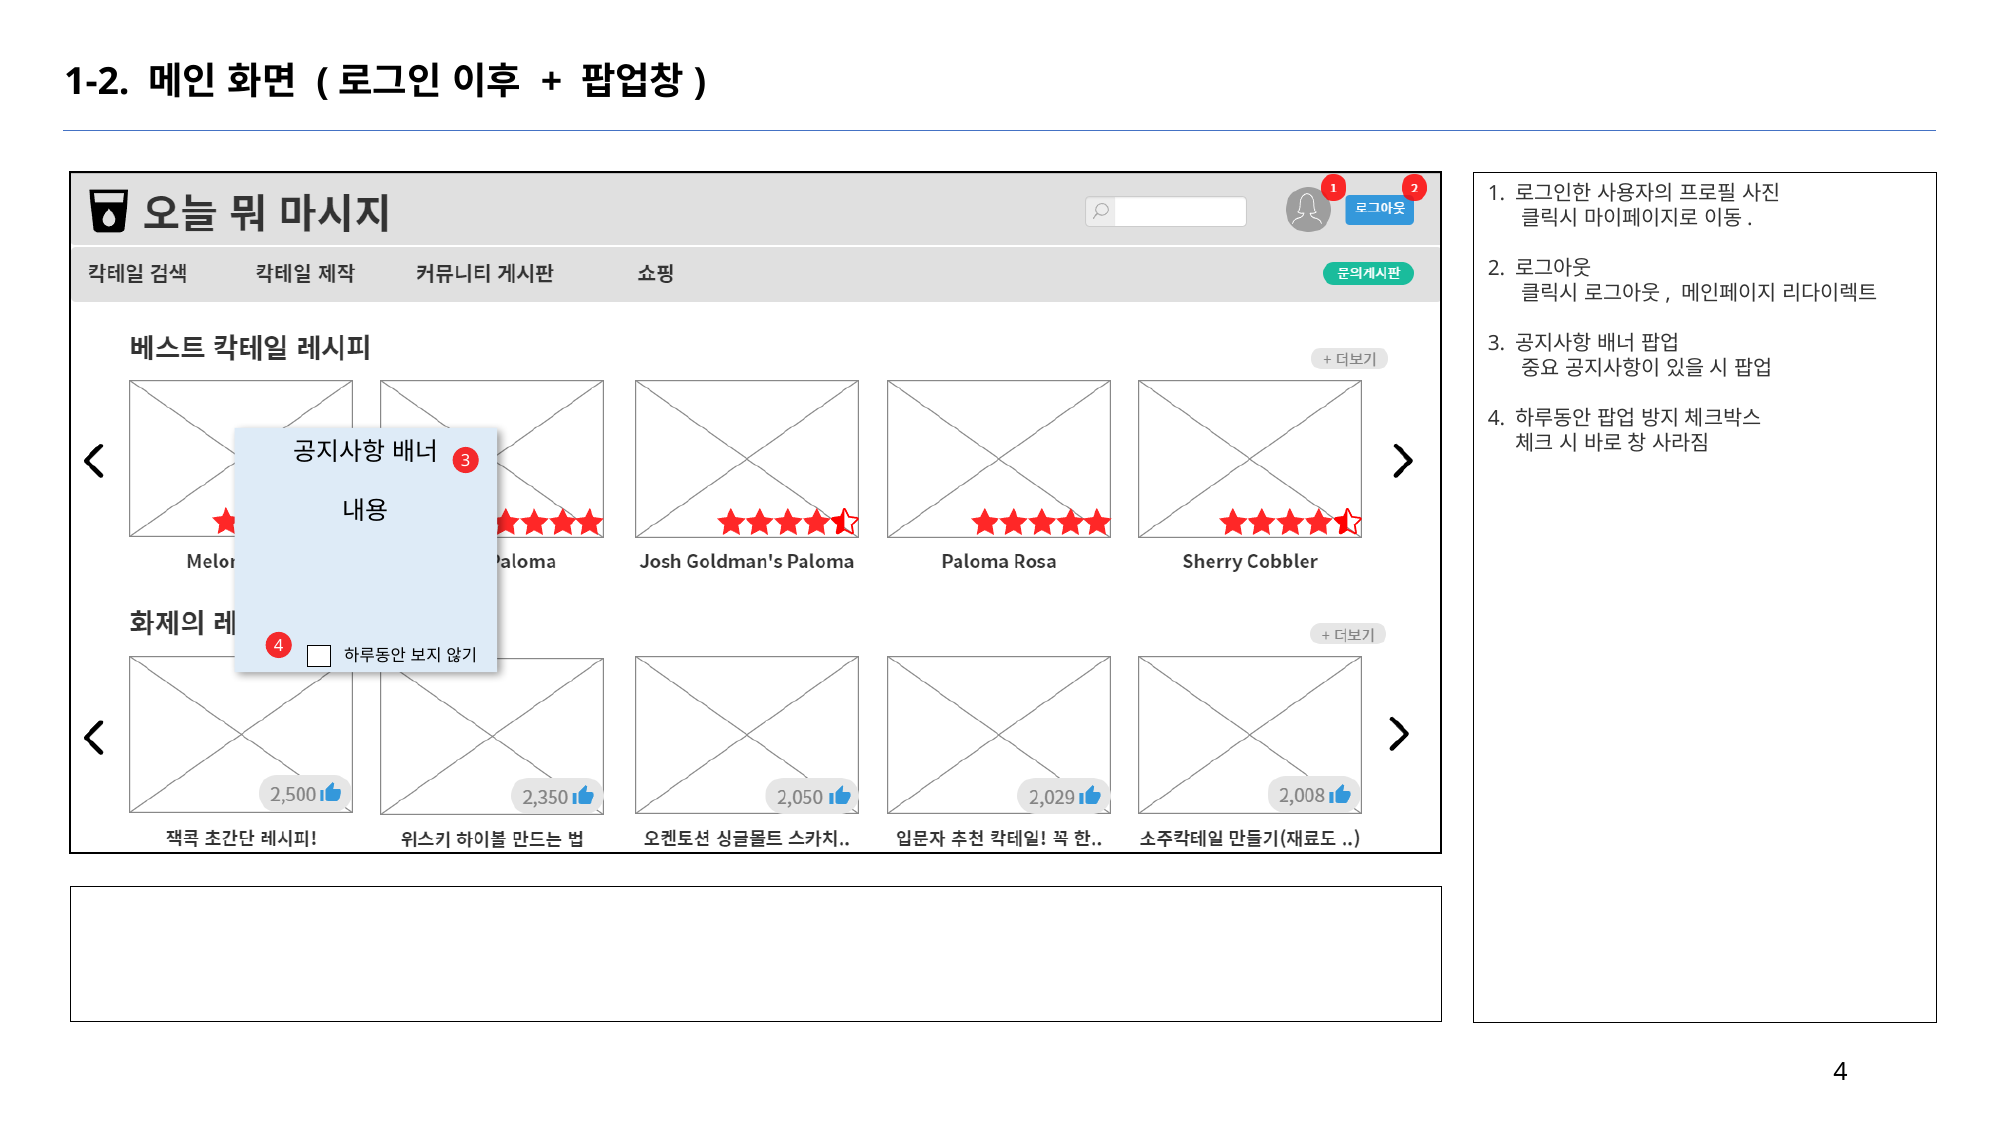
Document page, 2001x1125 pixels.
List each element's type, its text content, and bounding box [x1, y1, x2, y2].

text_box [234, 427, 498, 676]
text_box 1. 로그인한 사용자의 프로필 사진 클릭시 마이페이지로 이동. 2. 로그아웃 클릭시 로그아웃, 메인페이지 리다이렉트 3. 공지사항 배너 팝업 중요 공지사항이 있을 시 팝업 4. 하루동안 팝업 방지 체크박스 체크 시 바로 창 사라짐 [1473, 172, 1937, 1023]
picture [70, 172, 1442, 858]
text_box [70, 886, 1442, 1022]
text_box 1-2. 메인 화면 (로그인 이후 + 팝업창) [49, 49, 721, 110]
slide_number 4 [1412, 1042, 1863, 1103]
